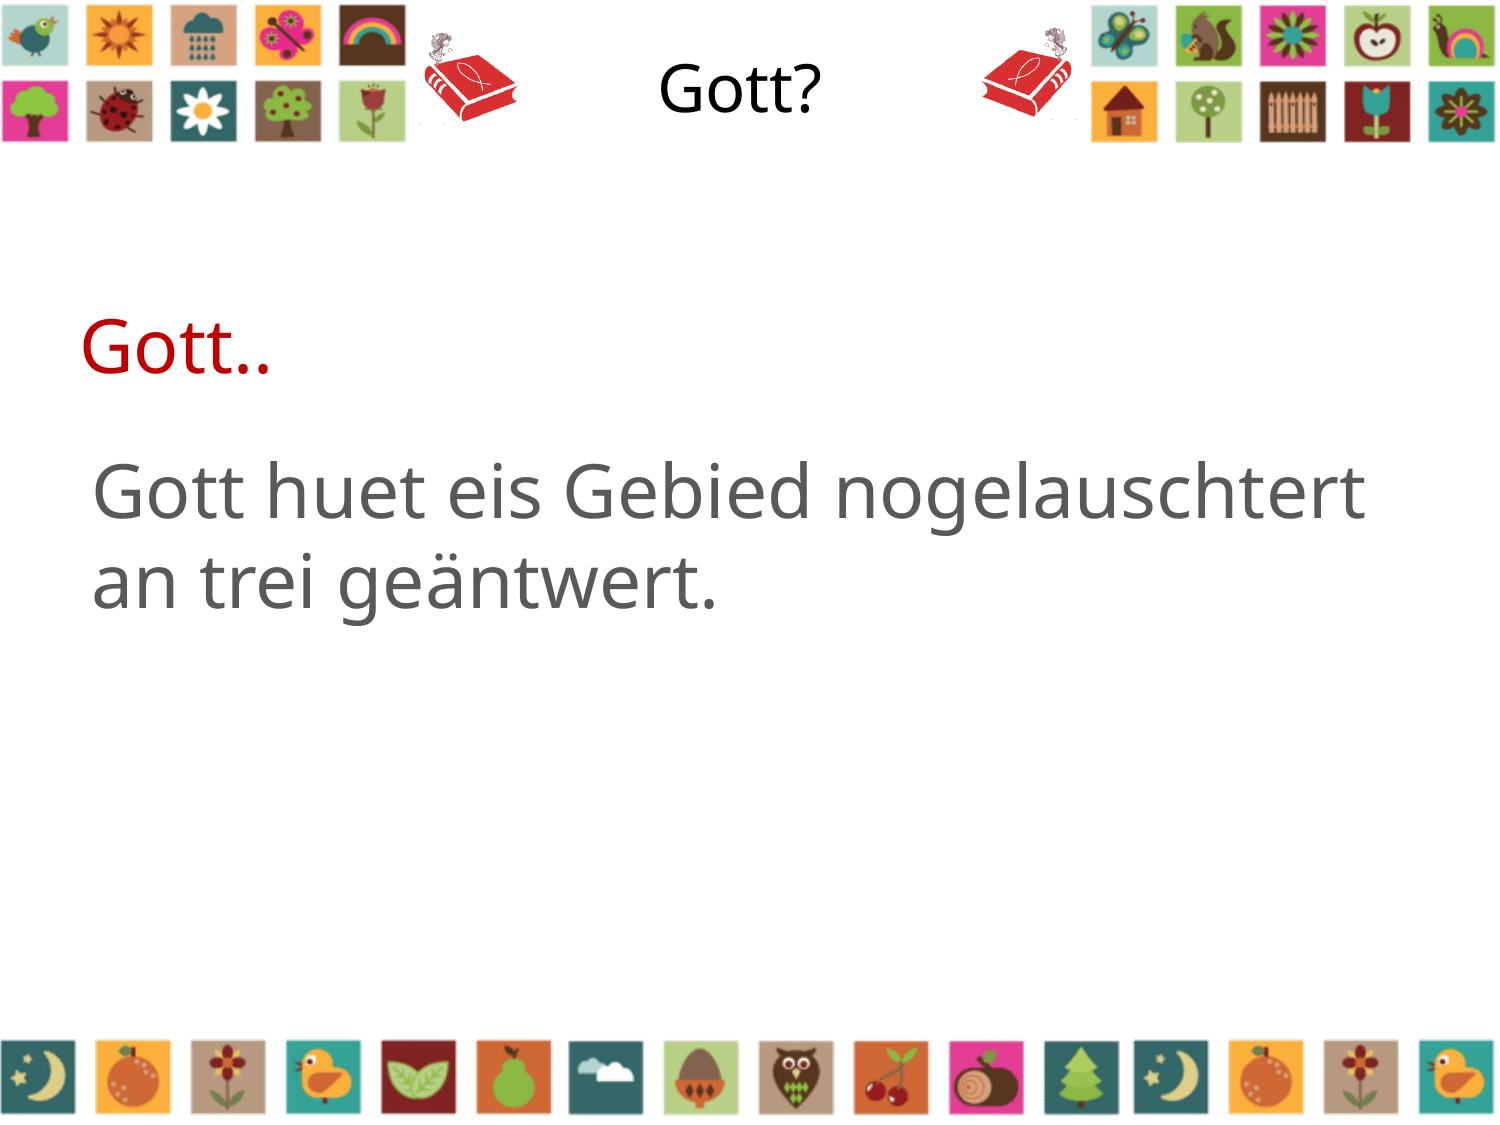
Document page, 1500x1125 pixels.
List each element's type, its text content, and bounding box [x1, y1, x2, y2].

picture [950, 3, 1500, 150]
picture [0, 3, 550, 150]
text_box Gott? [544, 38, 1078, 134]
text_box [0, 1028, 1500, 1118]
text_box Gott.. [64, 290, 1412, 396]
text_box Gott huet eis Gebied nogelauschtert an trei geäntwert. [76, 436, 1424, 632]
